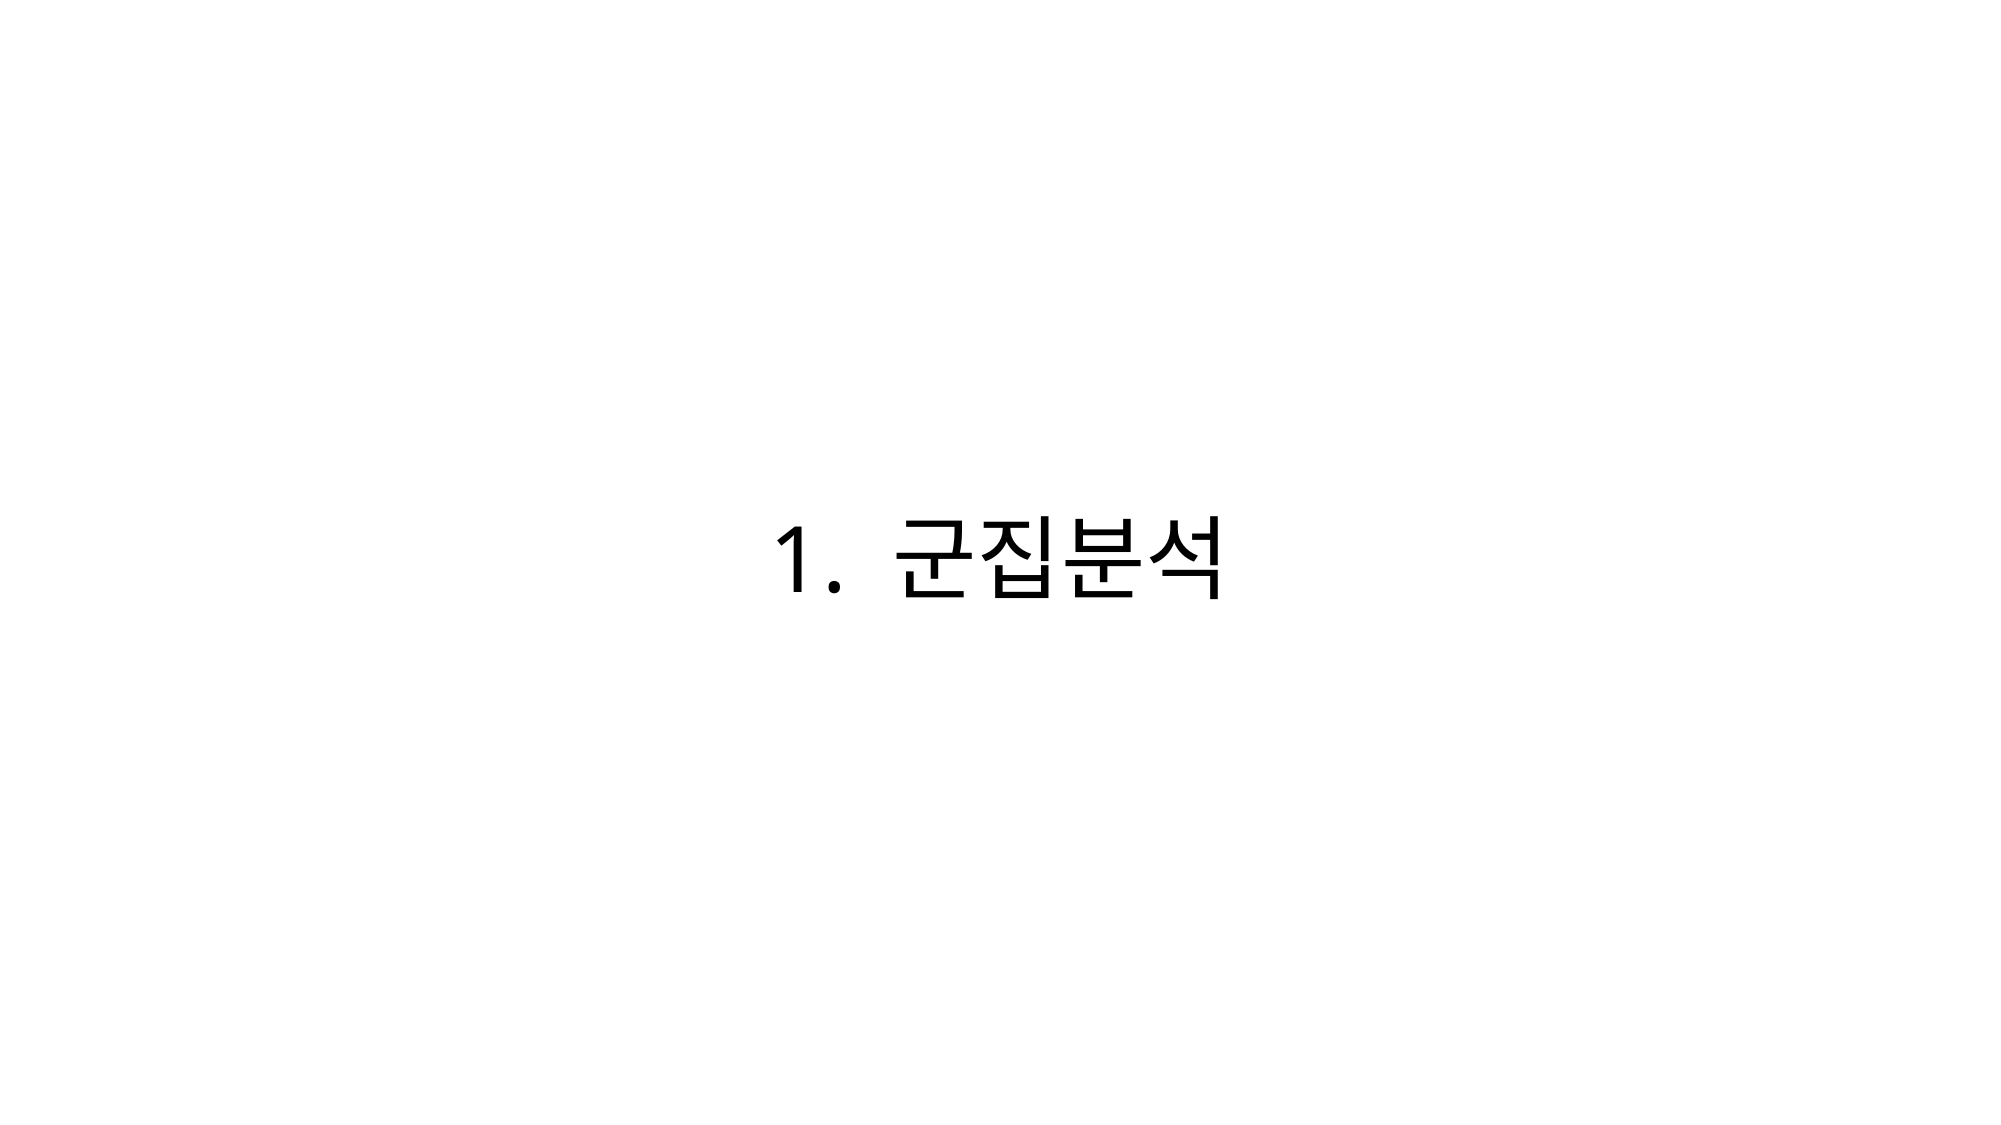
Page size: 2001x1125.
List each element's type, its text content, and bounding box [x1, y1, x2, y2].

title 1. 군집분석 [137, 453, 1863, 672]
